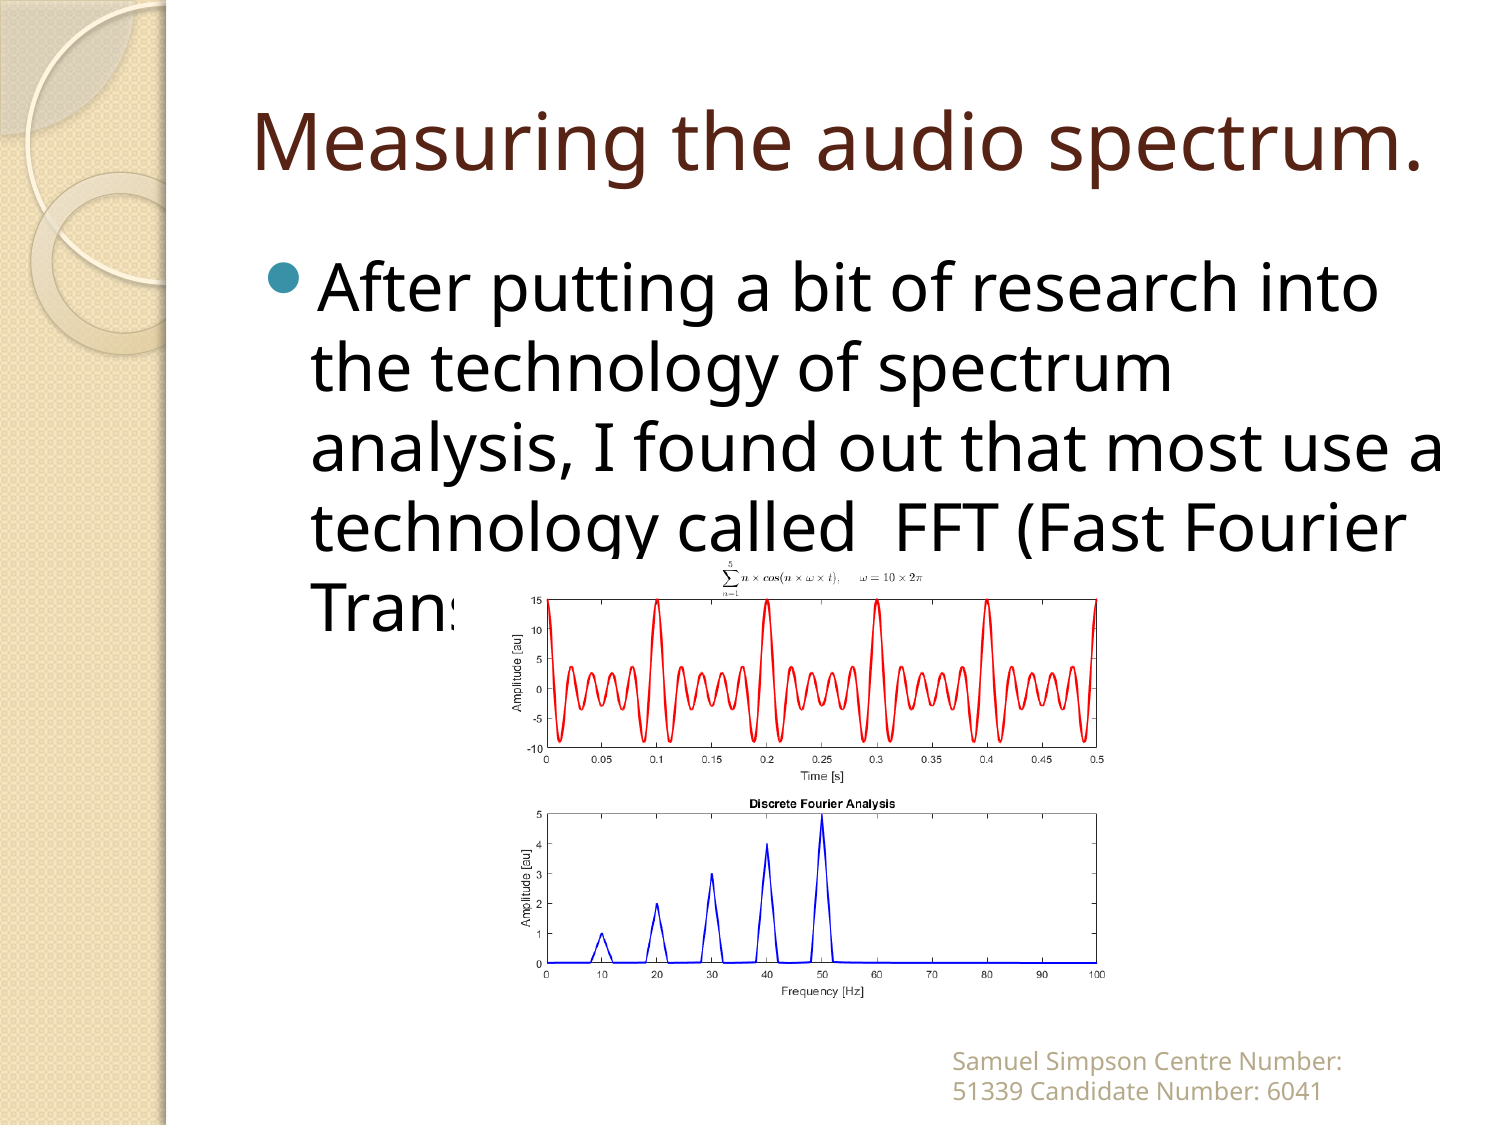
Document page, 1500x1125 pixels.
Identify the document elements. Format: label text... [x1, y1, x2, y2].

footer Samuel Simpson Centre Number: 51339 Candidate Number: 6041 [937, 1034, 1413, 1113]
title Measuring the audio spectrum. [235, 45, 1466, 233]
list After putting a bit of research into the technology of spectrum analysis, I found out that most use a technology called FFT (Fast Fourier Transform). [235, 237, 1466, 1025]
picture [454, 559, 1164, 1012]
